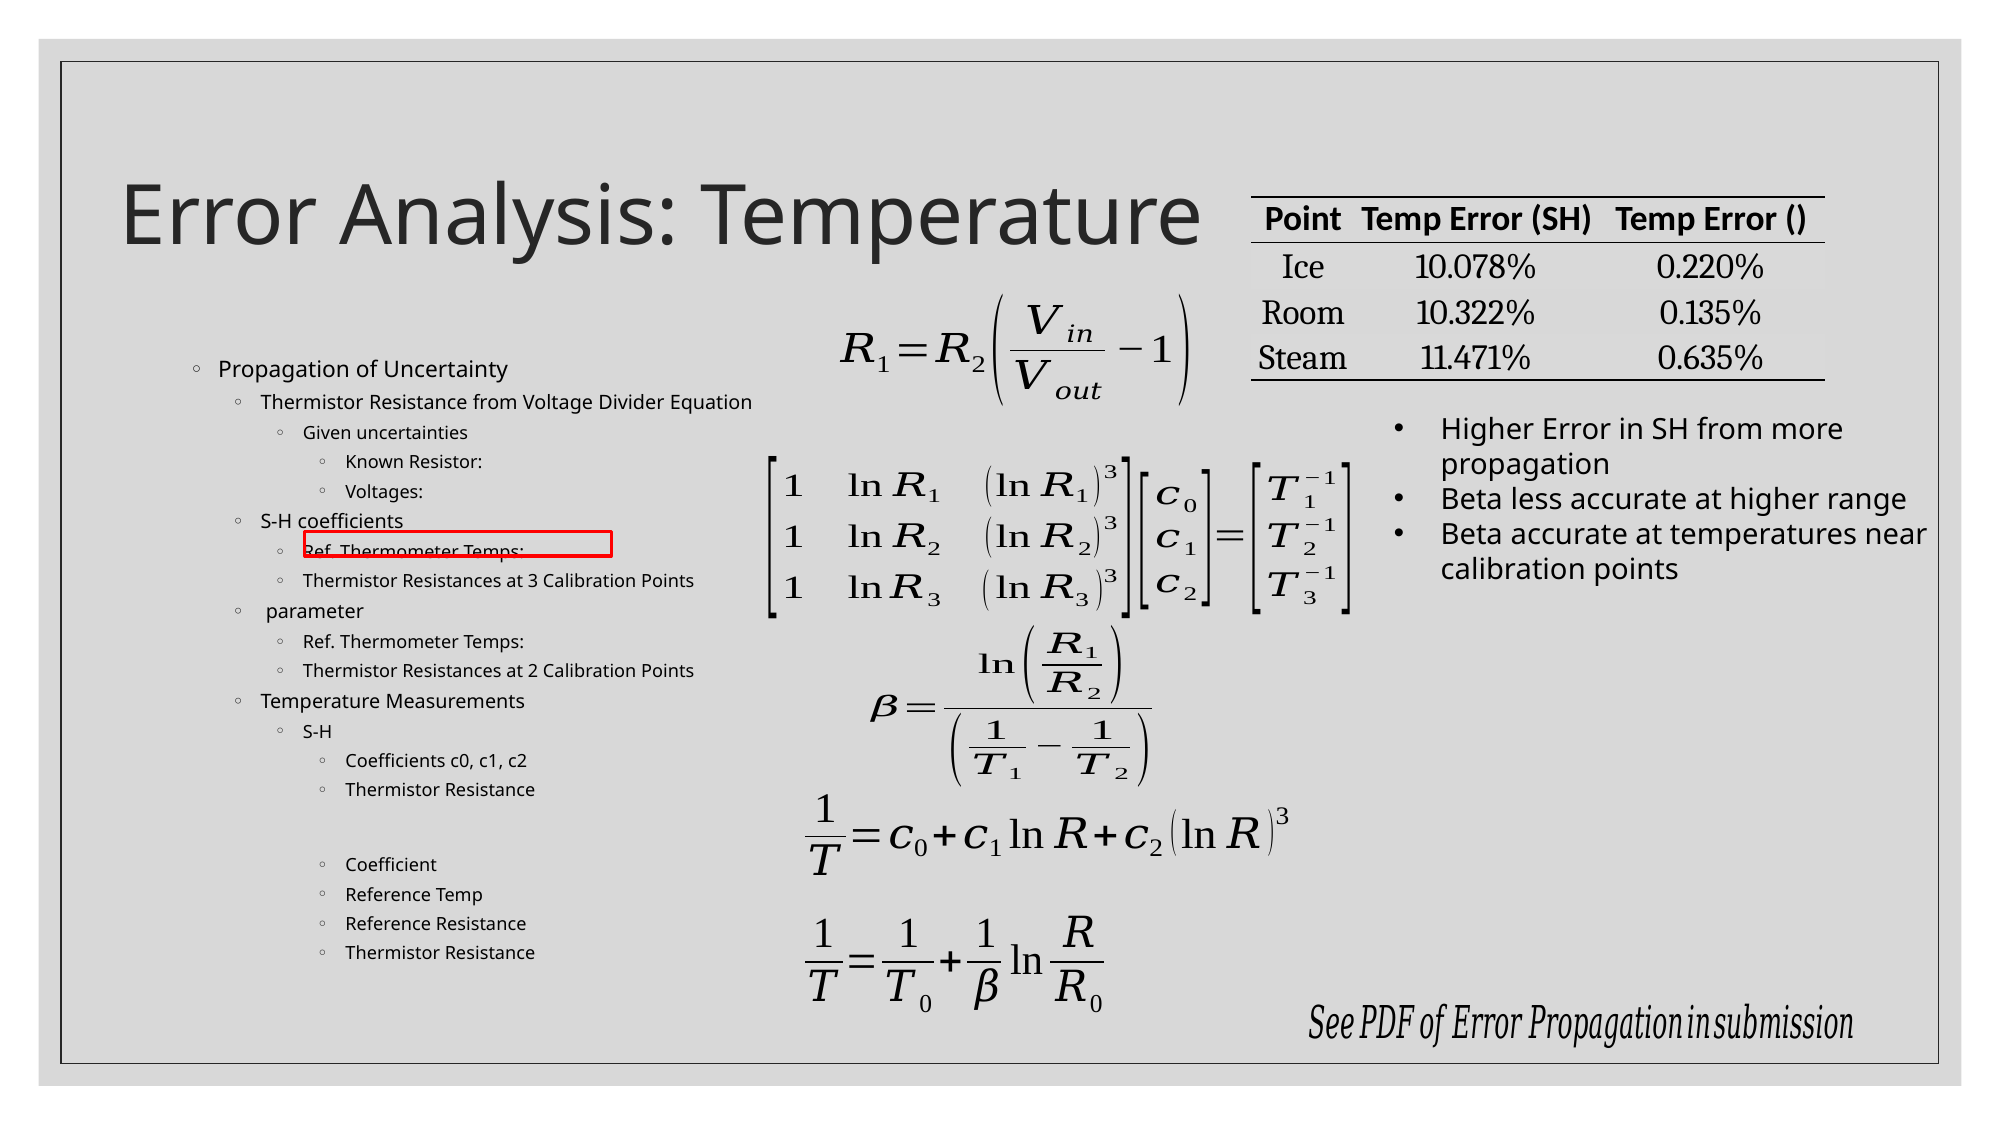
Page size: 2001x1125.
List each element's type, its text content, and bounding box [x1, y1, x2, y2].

title Error Analysis: Temperature [104, 105, 1755, 331]
text_box Higher Error in SH from more propagation Beta less accurate at higher range Beta accurate at temperatures near calibration points [1379, 402, 1944, 638]
text_box [304, 530, 612, 557]
